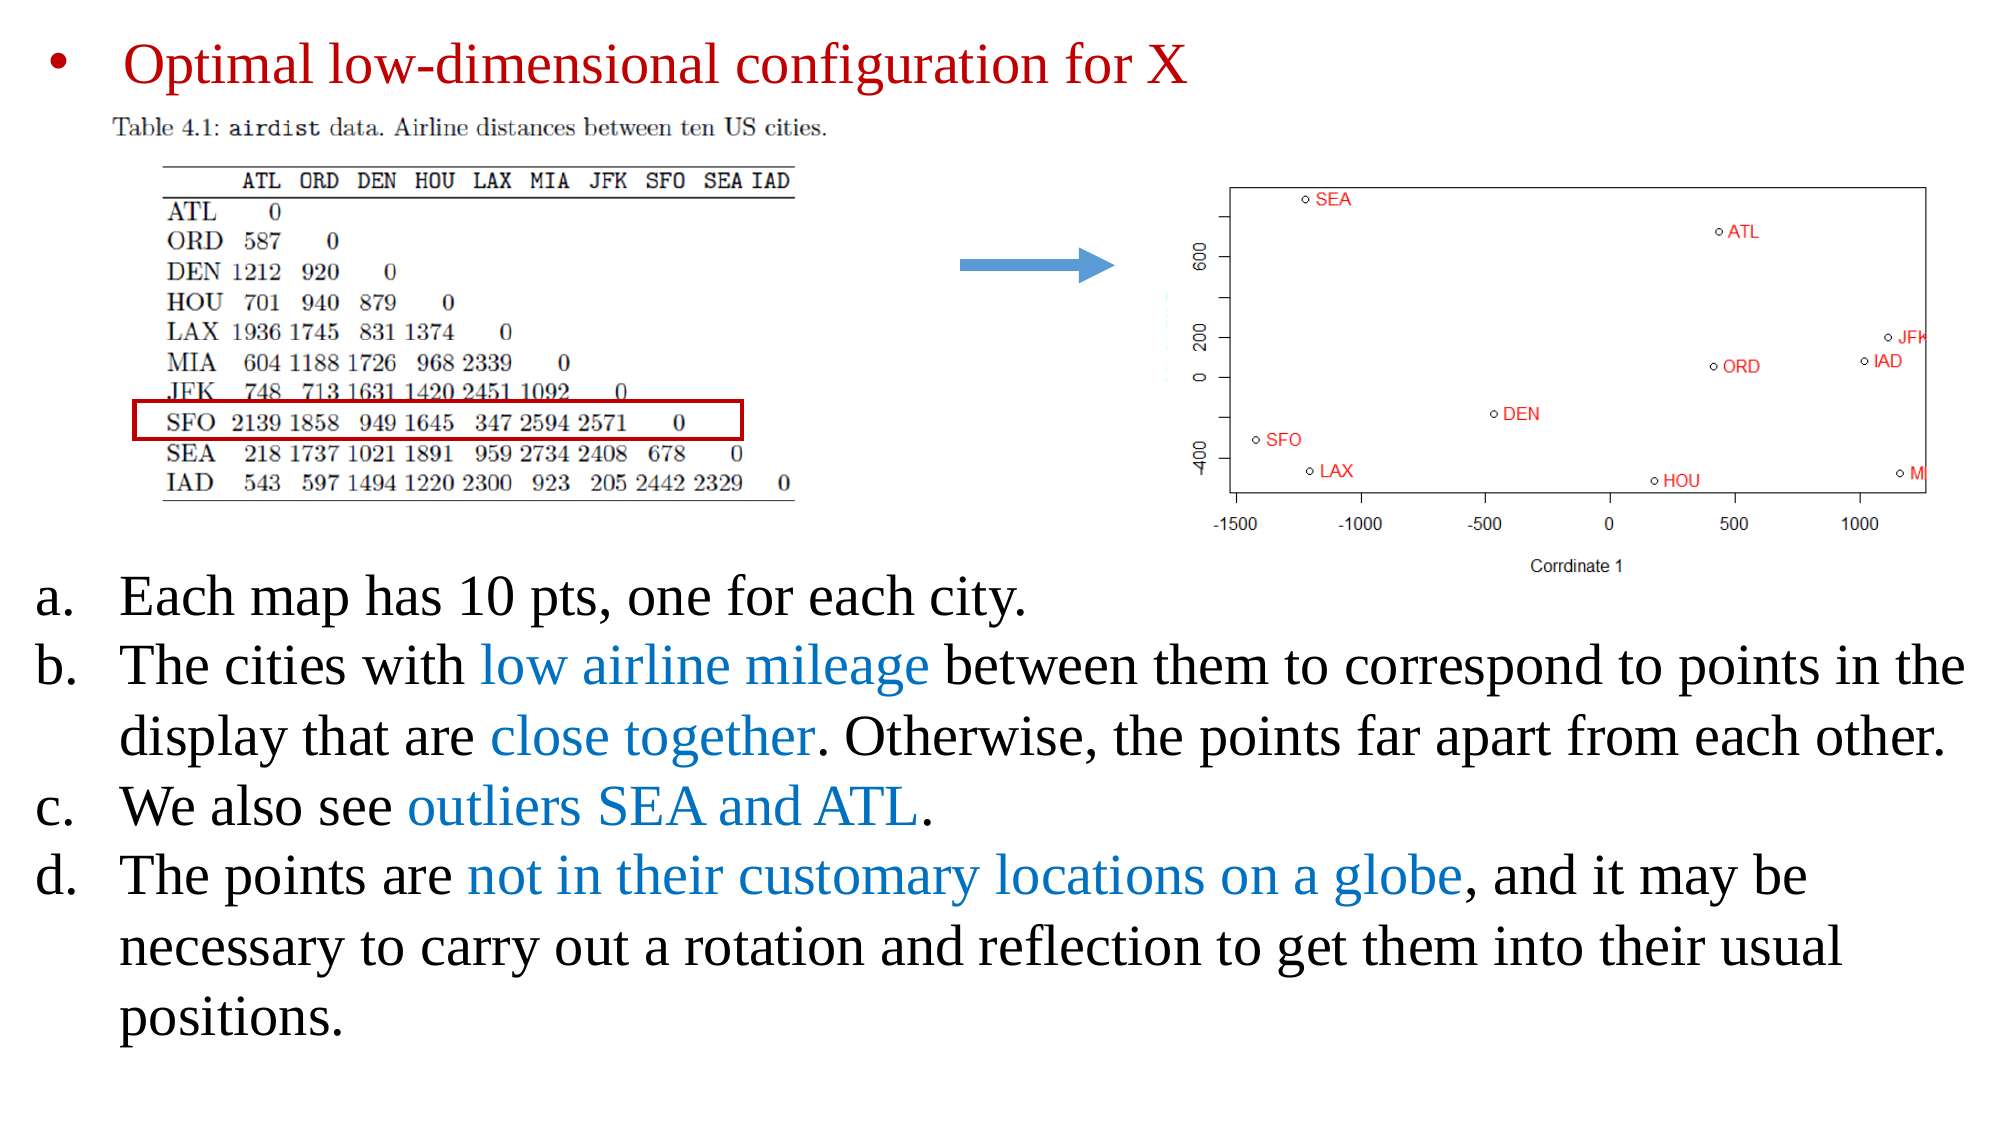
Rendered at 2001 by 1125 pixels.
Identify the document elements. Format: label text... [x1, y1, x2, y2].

text_box Each map has 10 pts, one for each city. The cities with low airline mileage between them to correspond to points in the display that are close together. Otherwise, the points far apart from each other. We also see outliers SEA and ATL. The points are not in their customary locations on a globe, and it may be necessary to carry out a rotation and reflection to get them into their usual positions. [20, 549, 2000, 1054]
picture [1166, 103, 1990, 598]
picture [110, 103, 847, 511]
text_box Optimal low-dimensional configuration for X [33, 18, 1205, 103]
